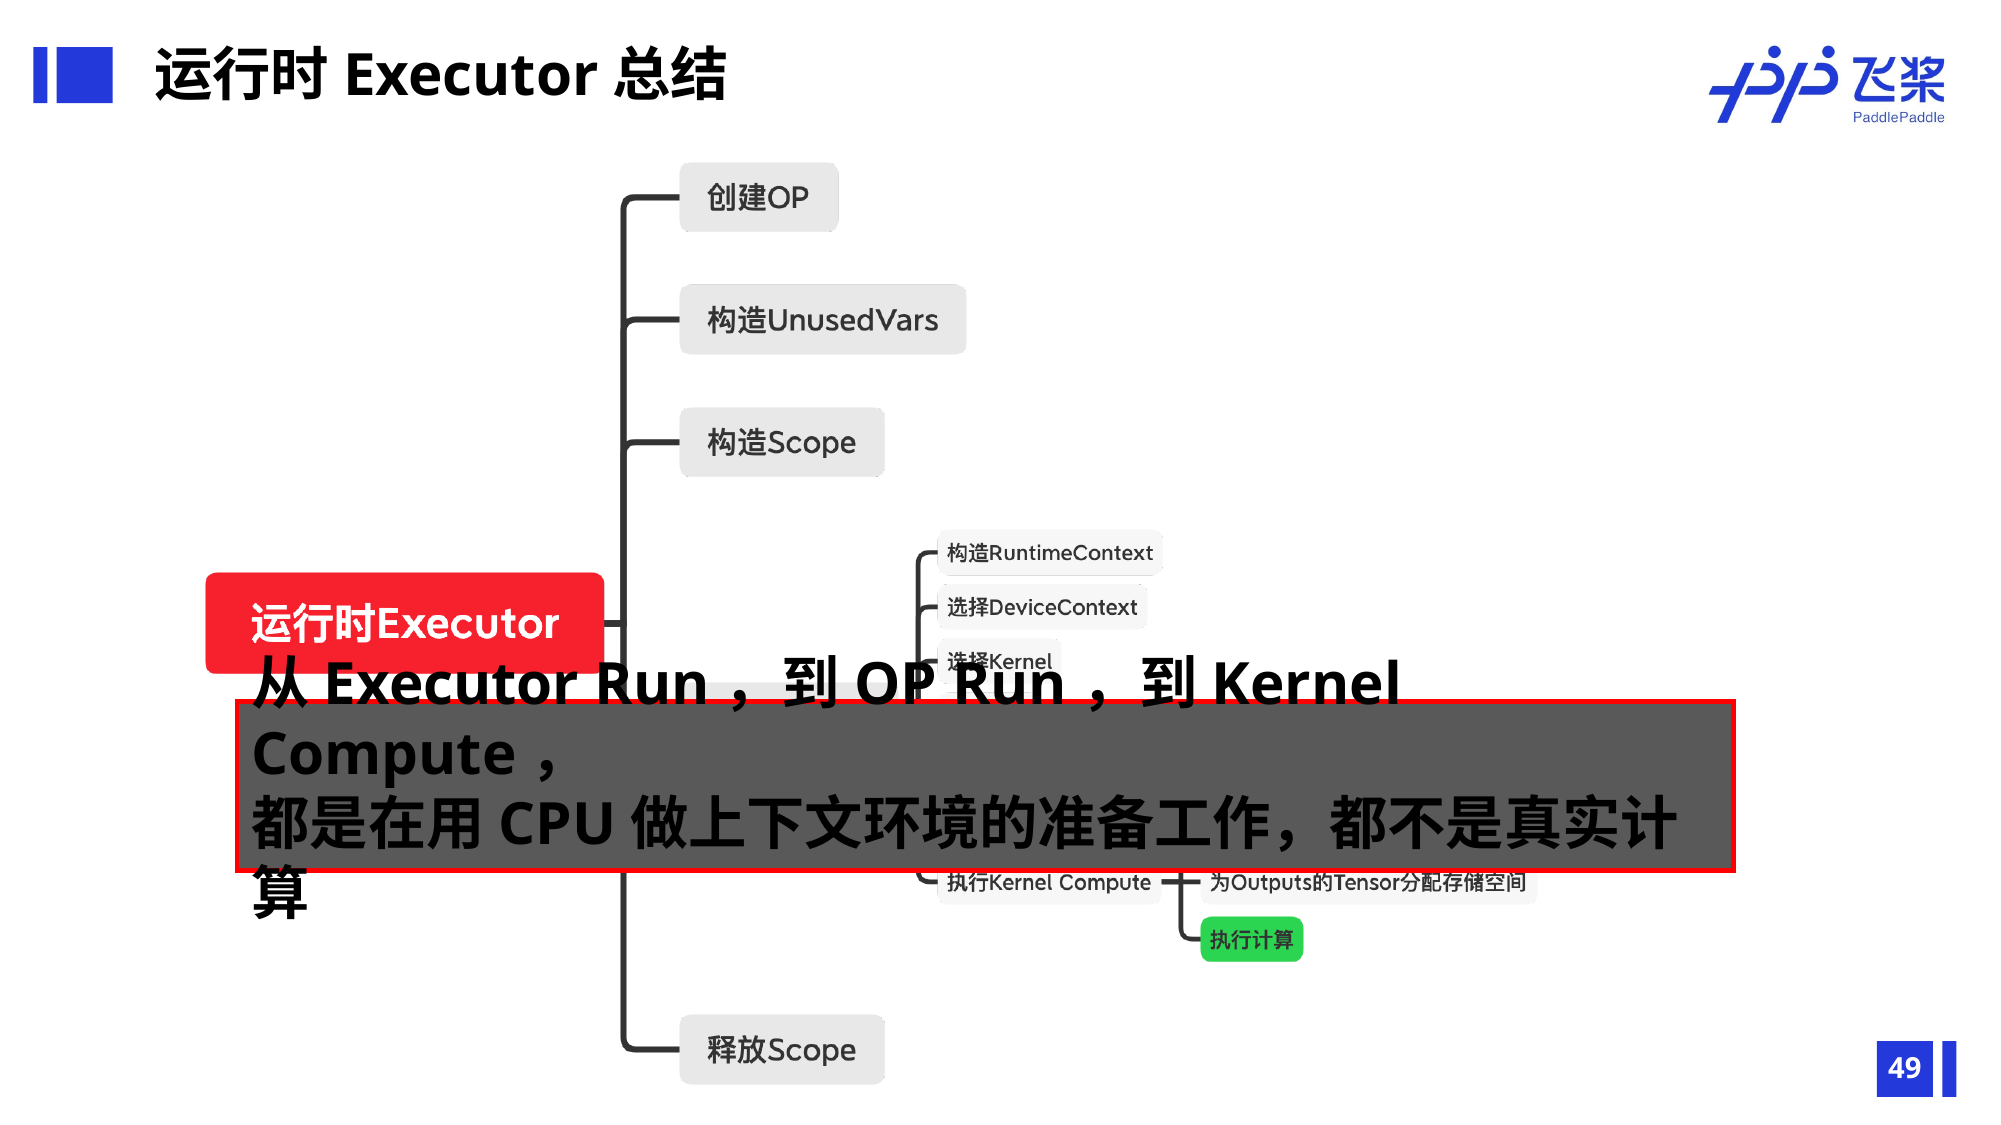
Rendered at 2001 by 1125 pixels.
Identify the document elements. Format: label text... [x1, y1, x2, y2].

picture [139, 96, 1603, 1125]
text_box 运行时Executor总结 [139, 29, 1024, 96]
picture [1695, 27, 1961, 144]
slide_number 49 [1864, 1039, 1946, 1099]
text_box 从Executor Run，到OP Run，到Kernel Compute， 都是在用CPU做上下文环境的准备工作，都不是真实计算 [1603, 700, 1734, 871]
